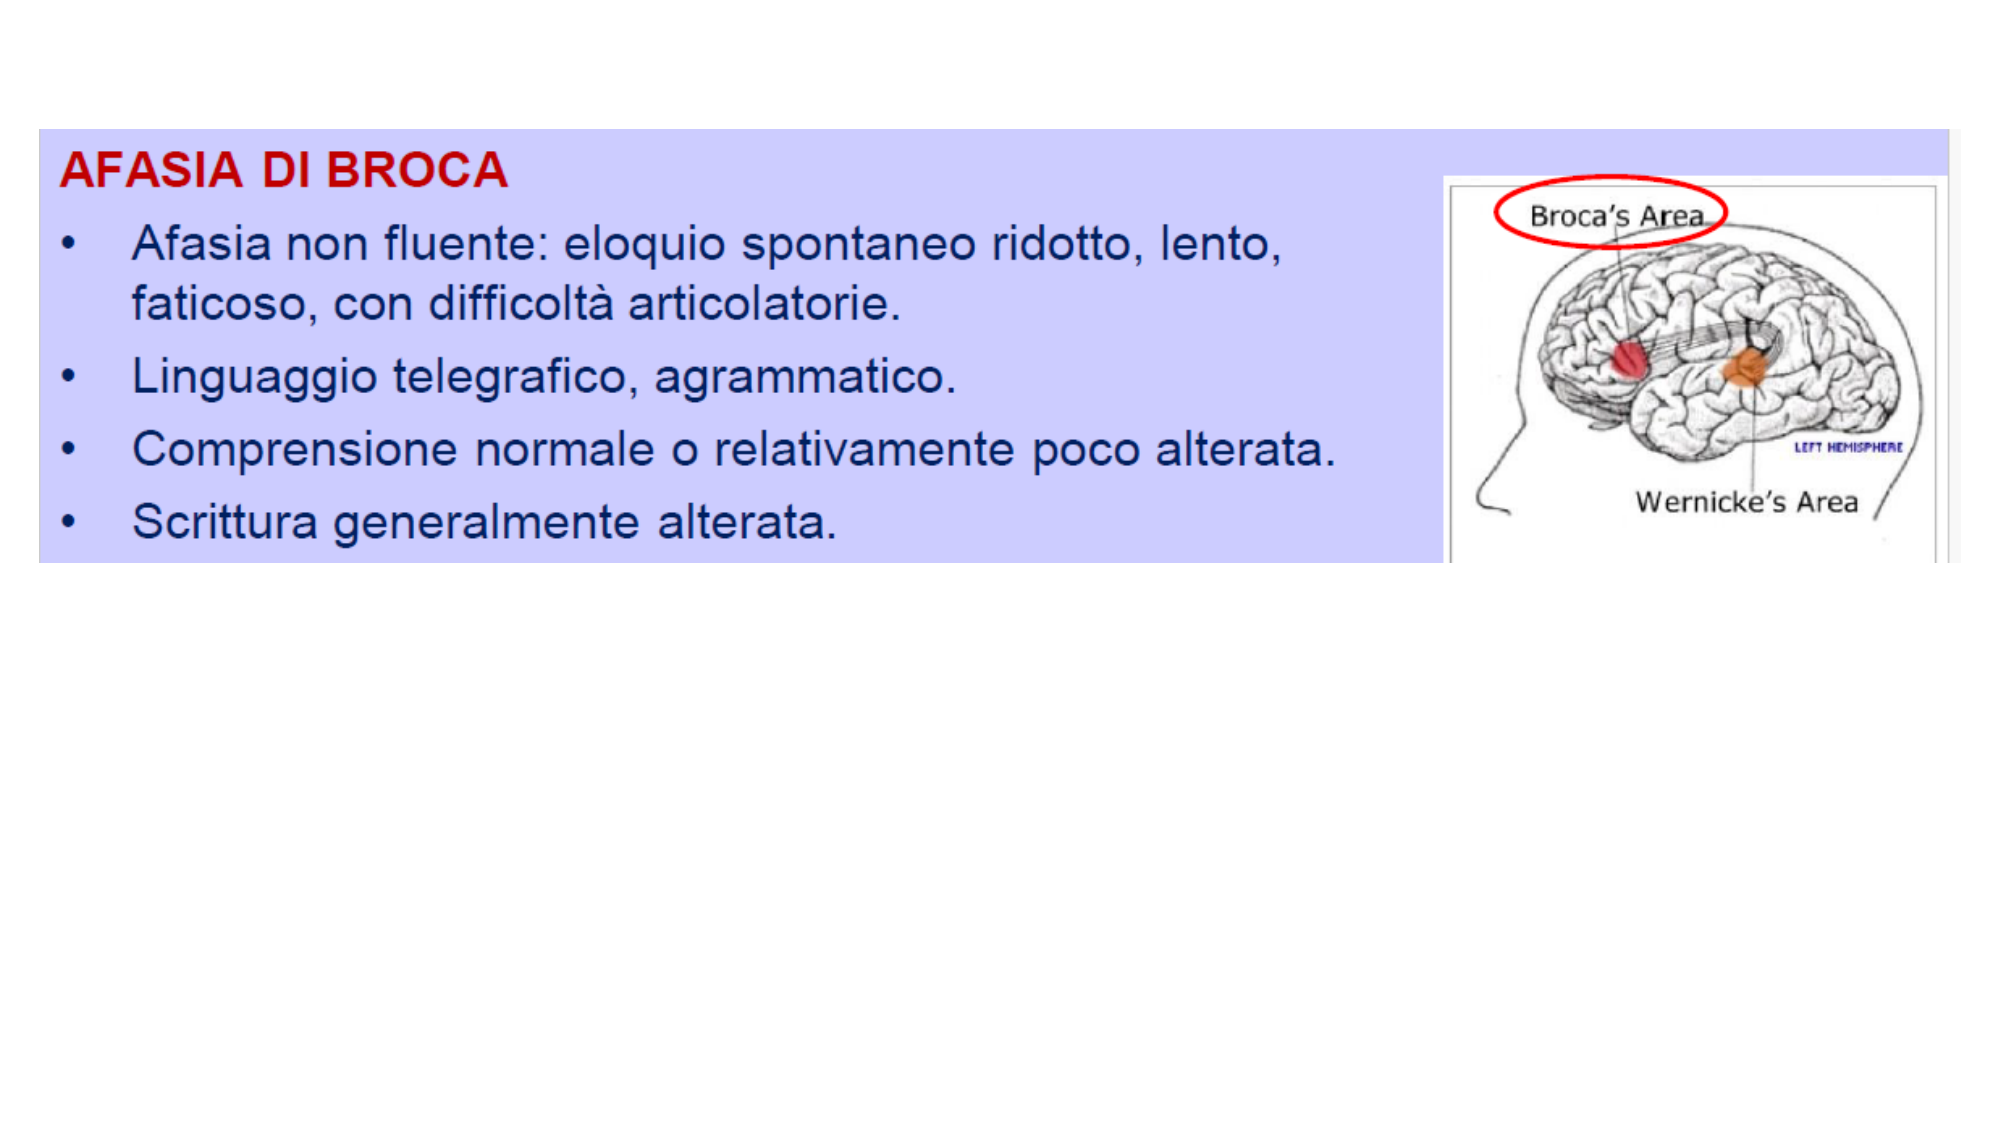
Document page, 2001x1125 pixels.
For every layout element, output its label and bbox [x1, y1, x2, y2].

list [39, 129, 1961, 563]
